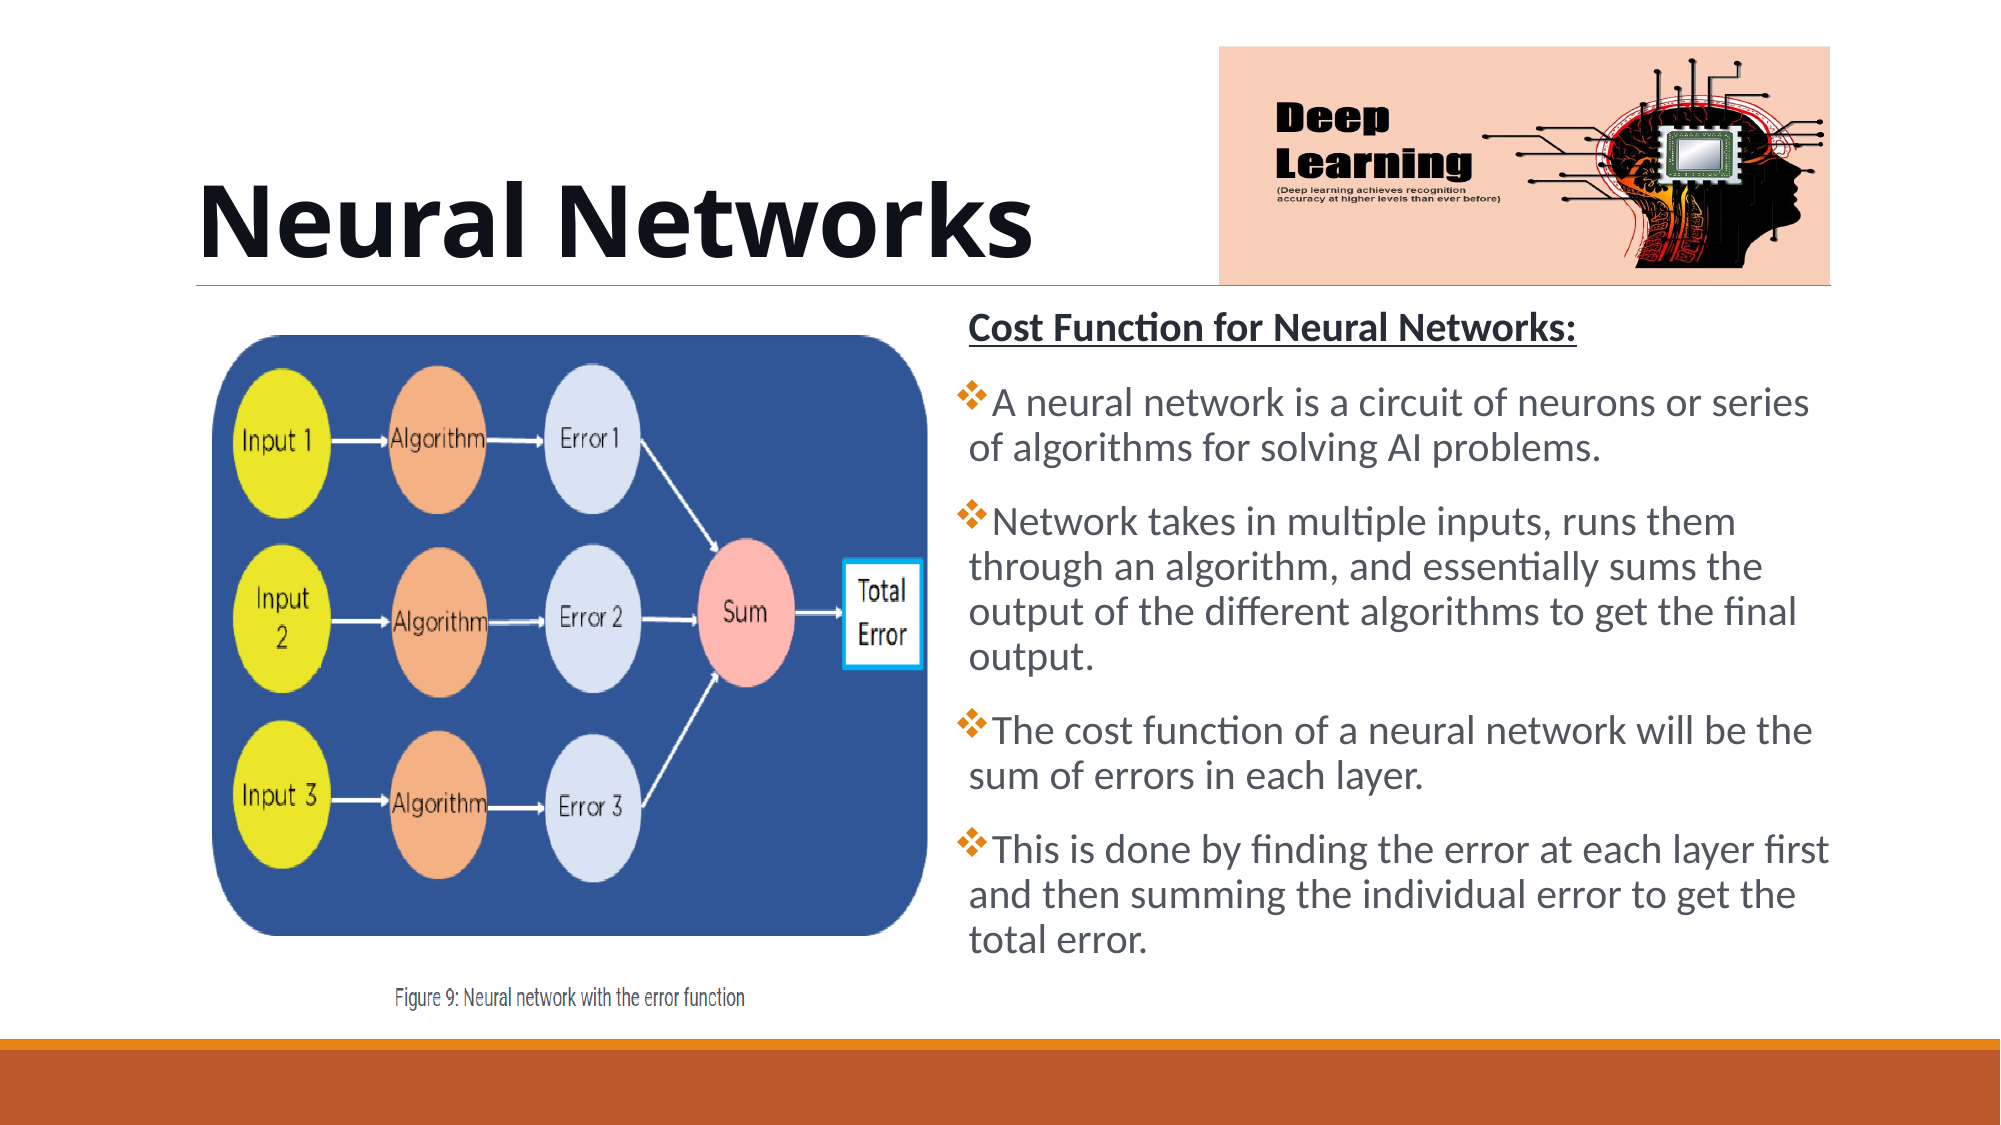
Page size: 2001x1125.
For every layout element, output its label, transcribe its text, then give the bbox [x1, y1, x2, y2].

list Cost Function for Neural Networks: A neural network is a circuit of neurons or series of algorithms for solving AI problems. Network takes in multiple inputs, runs them through an algorithm, and essentially sums the output of the different algorithms to get the final output. The cost function of a neural network will be the sum of errors in each layer. This is done by finding the error at each layer first and then summing the individual error to get the total error. [953, 298, 1830, 1035]
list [179, 322, 954, 1019]
picture [1218, 46, 1831, 286]
title Neural Networks [180, 47, 1216, 285]
